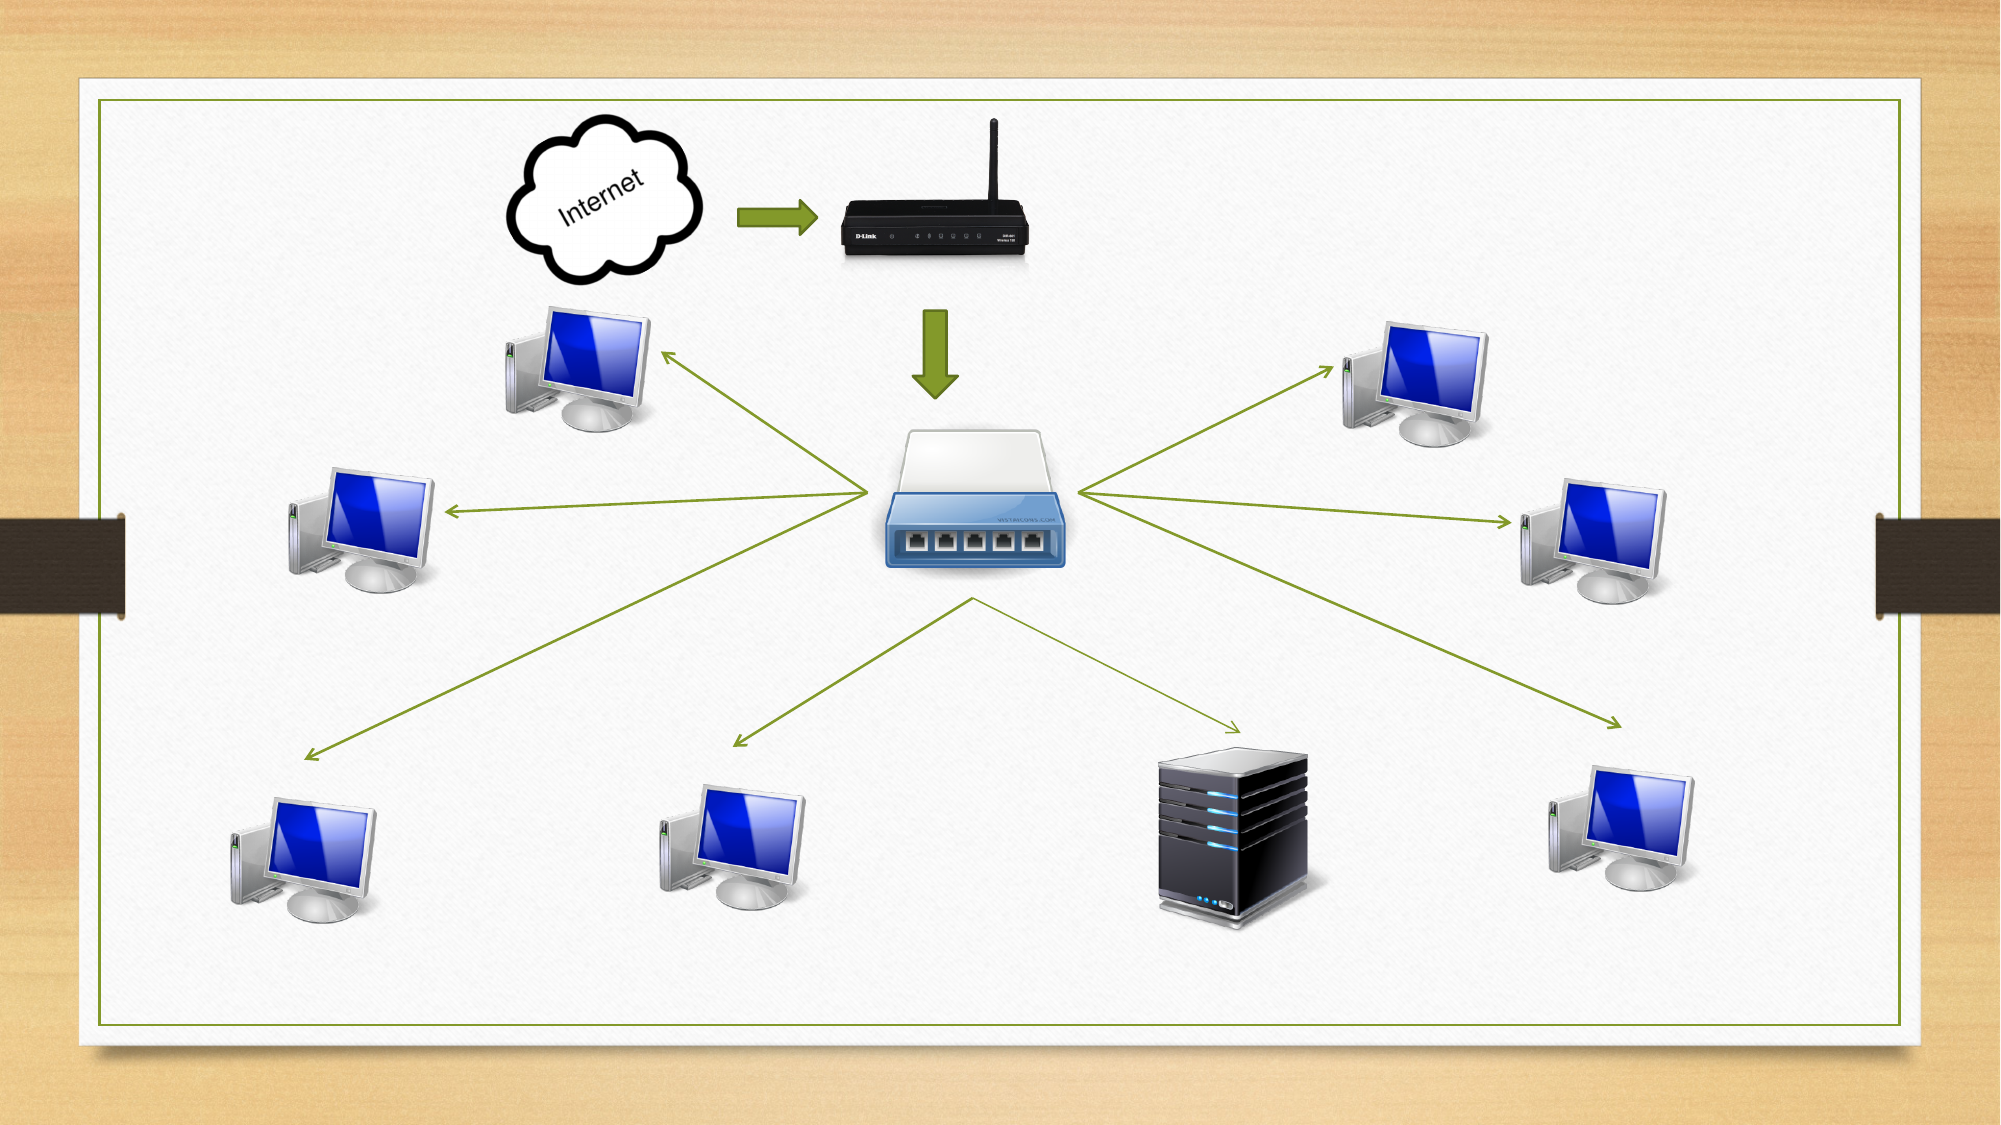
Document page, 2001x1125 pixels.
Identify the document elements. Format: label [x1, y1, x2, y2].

text_box [660, 351, 868, 492]
text_box [303, 492, 868, 760]
text_box [911, 309, 960, 387]
text_box [778, 552, 928, 793]
text_box [1077, 492, 1623, 728]
picture [0, 0, 2001, 1125]
text_box [1039, 531, 1175, 800]
text_box [1077, 366, 1335, 492]
